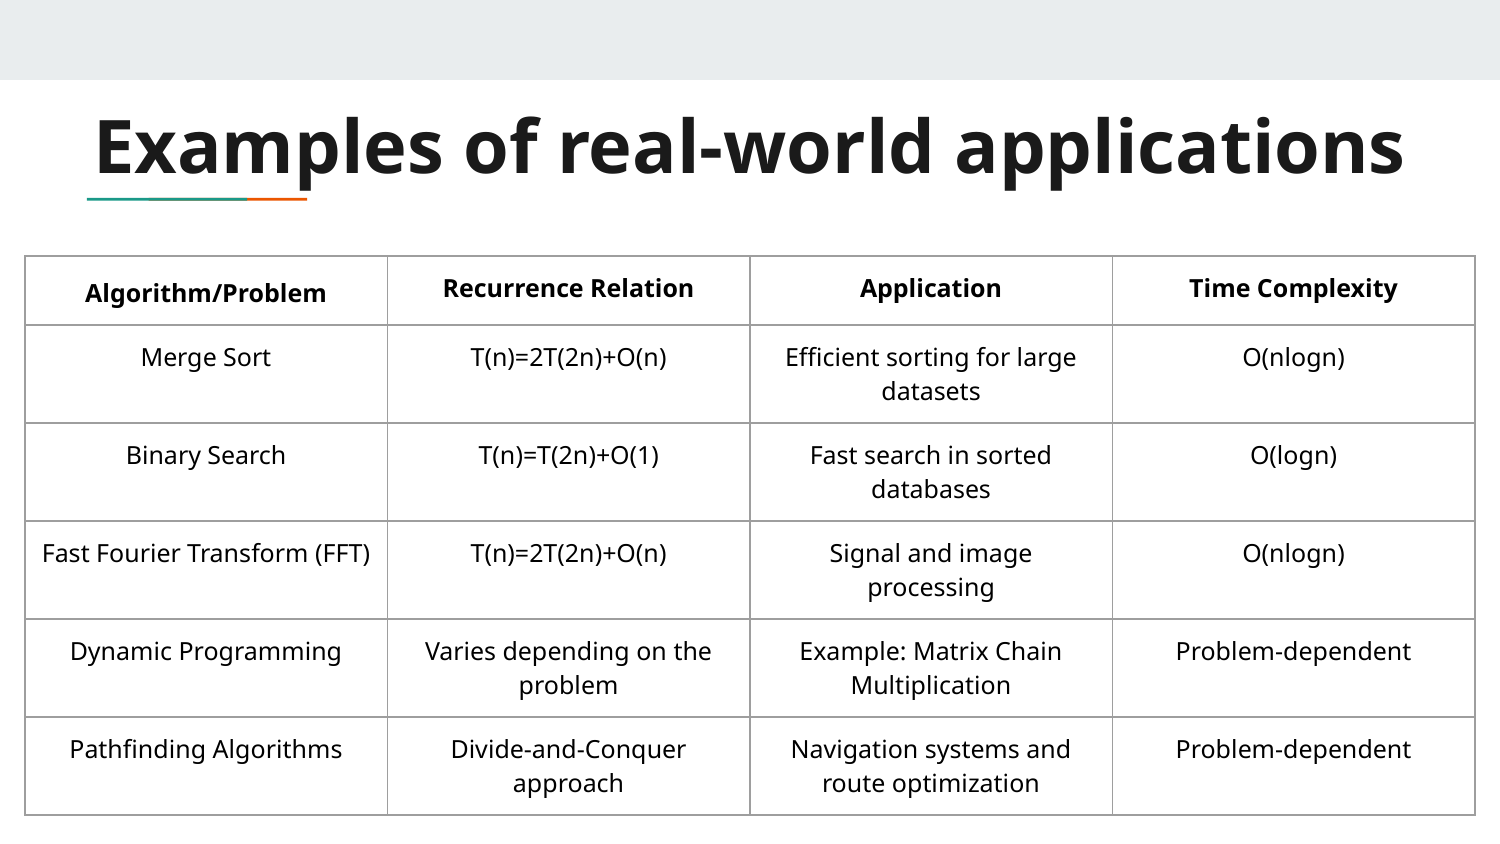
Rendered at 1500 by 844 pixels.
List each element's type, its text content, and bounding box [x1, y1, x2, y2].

table_cell O(nlogn) [1113, 326, 1474, 422]
table_cell Fast Fourier Transform (FFT) [26, 522, 387, 618]
table_cell Signal and image processing [751, 522, 1112, 618]
table_cell Pathfinding Algorithms [26, 718, 387, 814]
table_cell O(logn) [1113, 424, 1474, 520]
table_header Recurrence Relation [388, 257, 749, 324]
table_cell Navigation systems and route optimization [751, 718, 1112, 814]
table_cell T(n)=2T(2n​)+O(n) [388, 522, 749, 618]
table_cell Fast search in sorted databases [751, 424, 1112, 520]
table_header Algorithm/Problem [26, 257, 387, 324]
table_cell Dynamic Programming [26, 620, 387, 716]
table_cell Efficient sorting for large datasets [751, 326, 1112, 422]
table_cell T(n)=T(2n​)+O(1) [388, 424, 749, 520]
table_cell Divide-and-Conquer approach [388, 718, 749, 814]
table_cell Problem-dependent [1113, 620, 1474, 716]
table_cell Binary Search [26, 424, 387, 520]
table_cell Varies depending on the problem [388, 620, 749, 716]
table_cell O(nlogn) [1113, 522, 1474, 618]
title Examples of real-world applications [75, 83, 1425, 205]
table_cell Merge Sort [26, 326, 387, 422]
table_header Time Complexity [1113, 257, 1474, 324]
table_cell Example: Matrix Chain Multiplication [751, 620, 1112, 716]
table_header Application [751, 257, 1112, 324]
table_cell Problem-dependent [1113, 718, 1474, 814]
table_cell T(n)=2T(2n​)+O(n) [388, 326, 749, 422]
